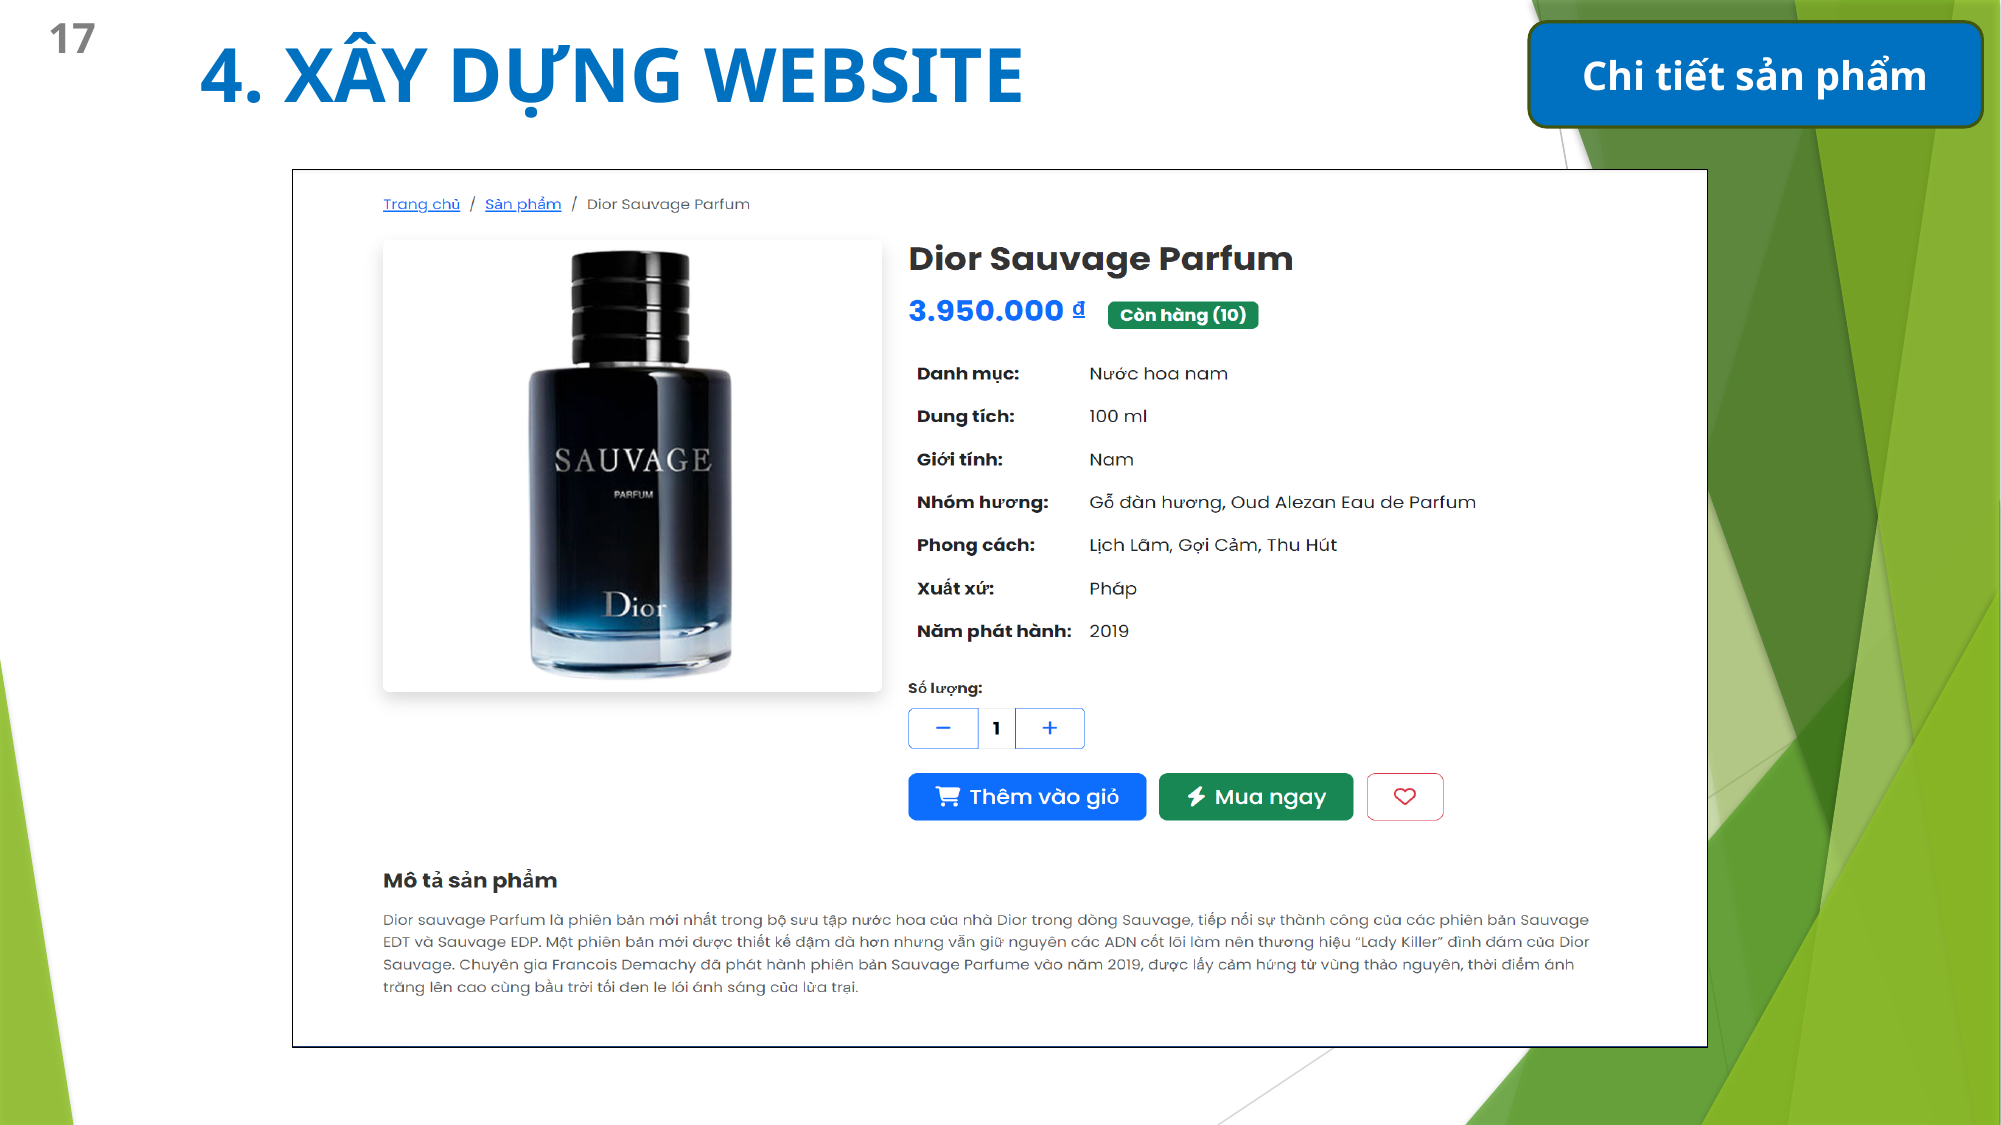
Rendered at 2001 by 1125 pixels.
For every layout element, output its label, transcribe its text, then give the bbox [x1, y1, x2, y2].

picture [292, 169, 1708, 1048]
text_box Chi tiết sản phẩm [1527, 20, 1984, 129]
title 4. XÂY DỰNG WEBSITE [185, 19, 1426, 126]
slide_number 17 [17, 10, 112, 70]
